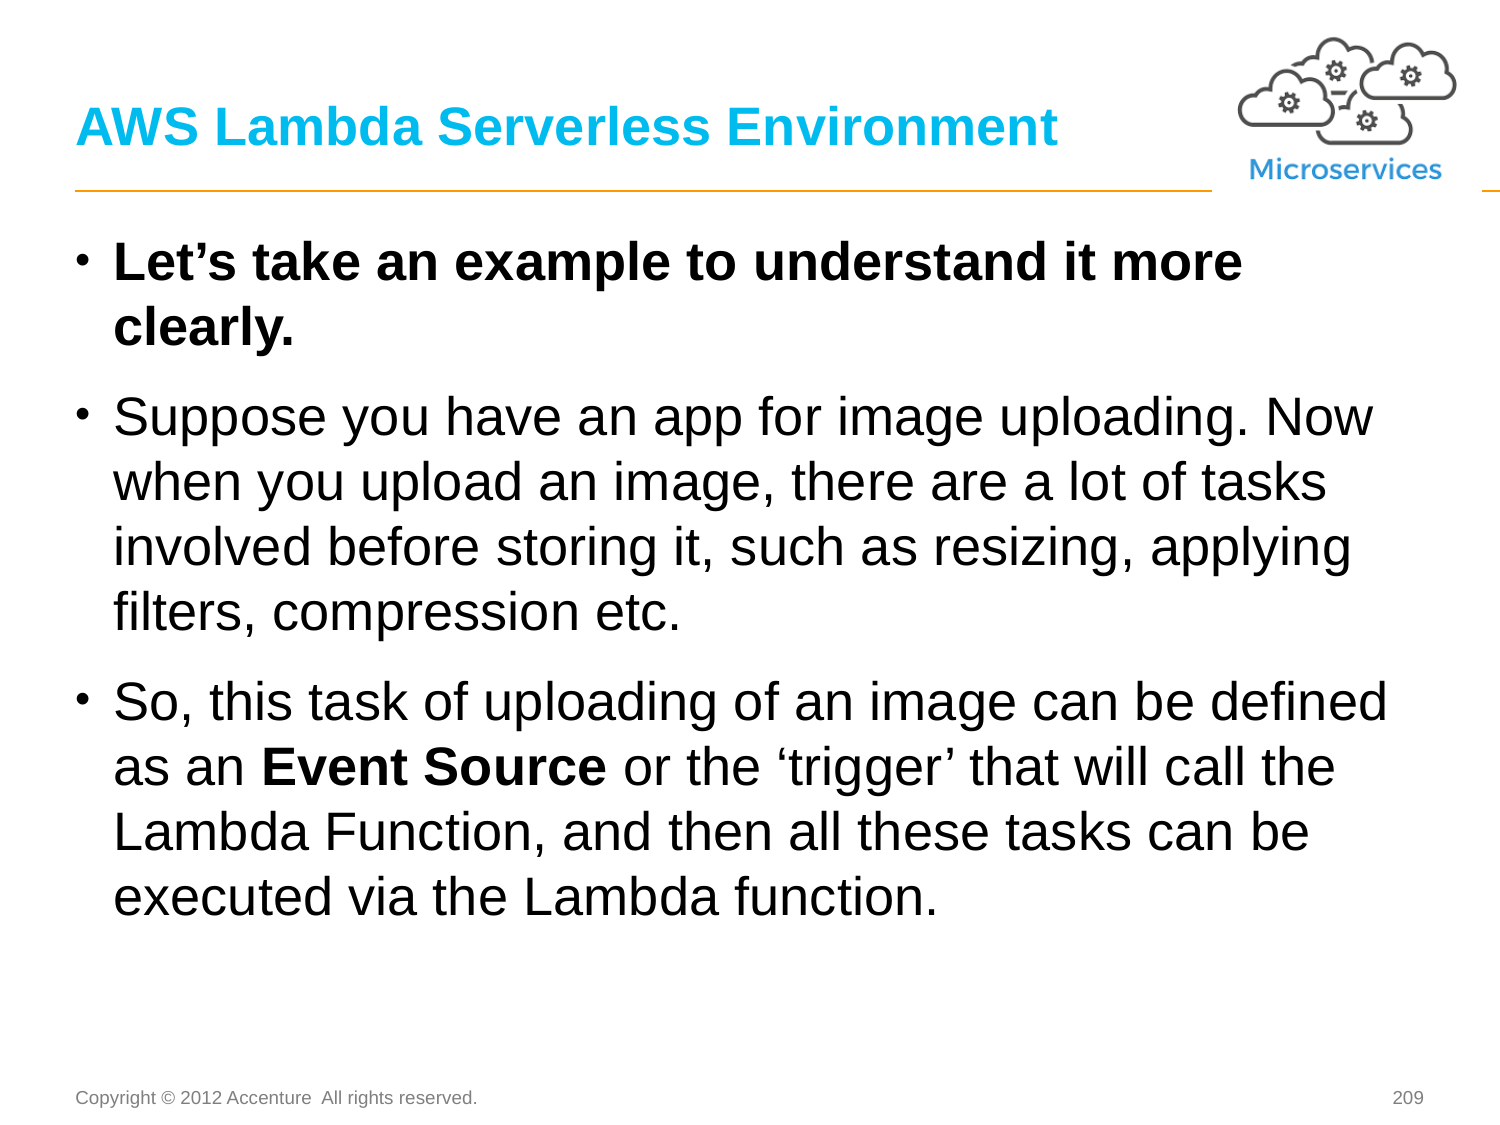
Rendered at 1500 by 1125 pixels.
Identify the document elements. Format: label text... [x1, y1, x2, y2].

title AWS Lambda Serverless Environment [75, 27, 1422, 157]
picture [1212, 1, 1482, 203]
list Let’s take an example to understand it more clearly. Suppose you have an app for image uploading. Now when you upload an image, there are a lot of tasks involved before storing it, such as resizing, applying filters, compression etc. So, this task of uploading of an image can be defined as an Event Source or the ‘trigger’ that will call the Lambda Function, and then all these tasks can be executed via the Lambda function. [75, 226, 1425, 1018]
